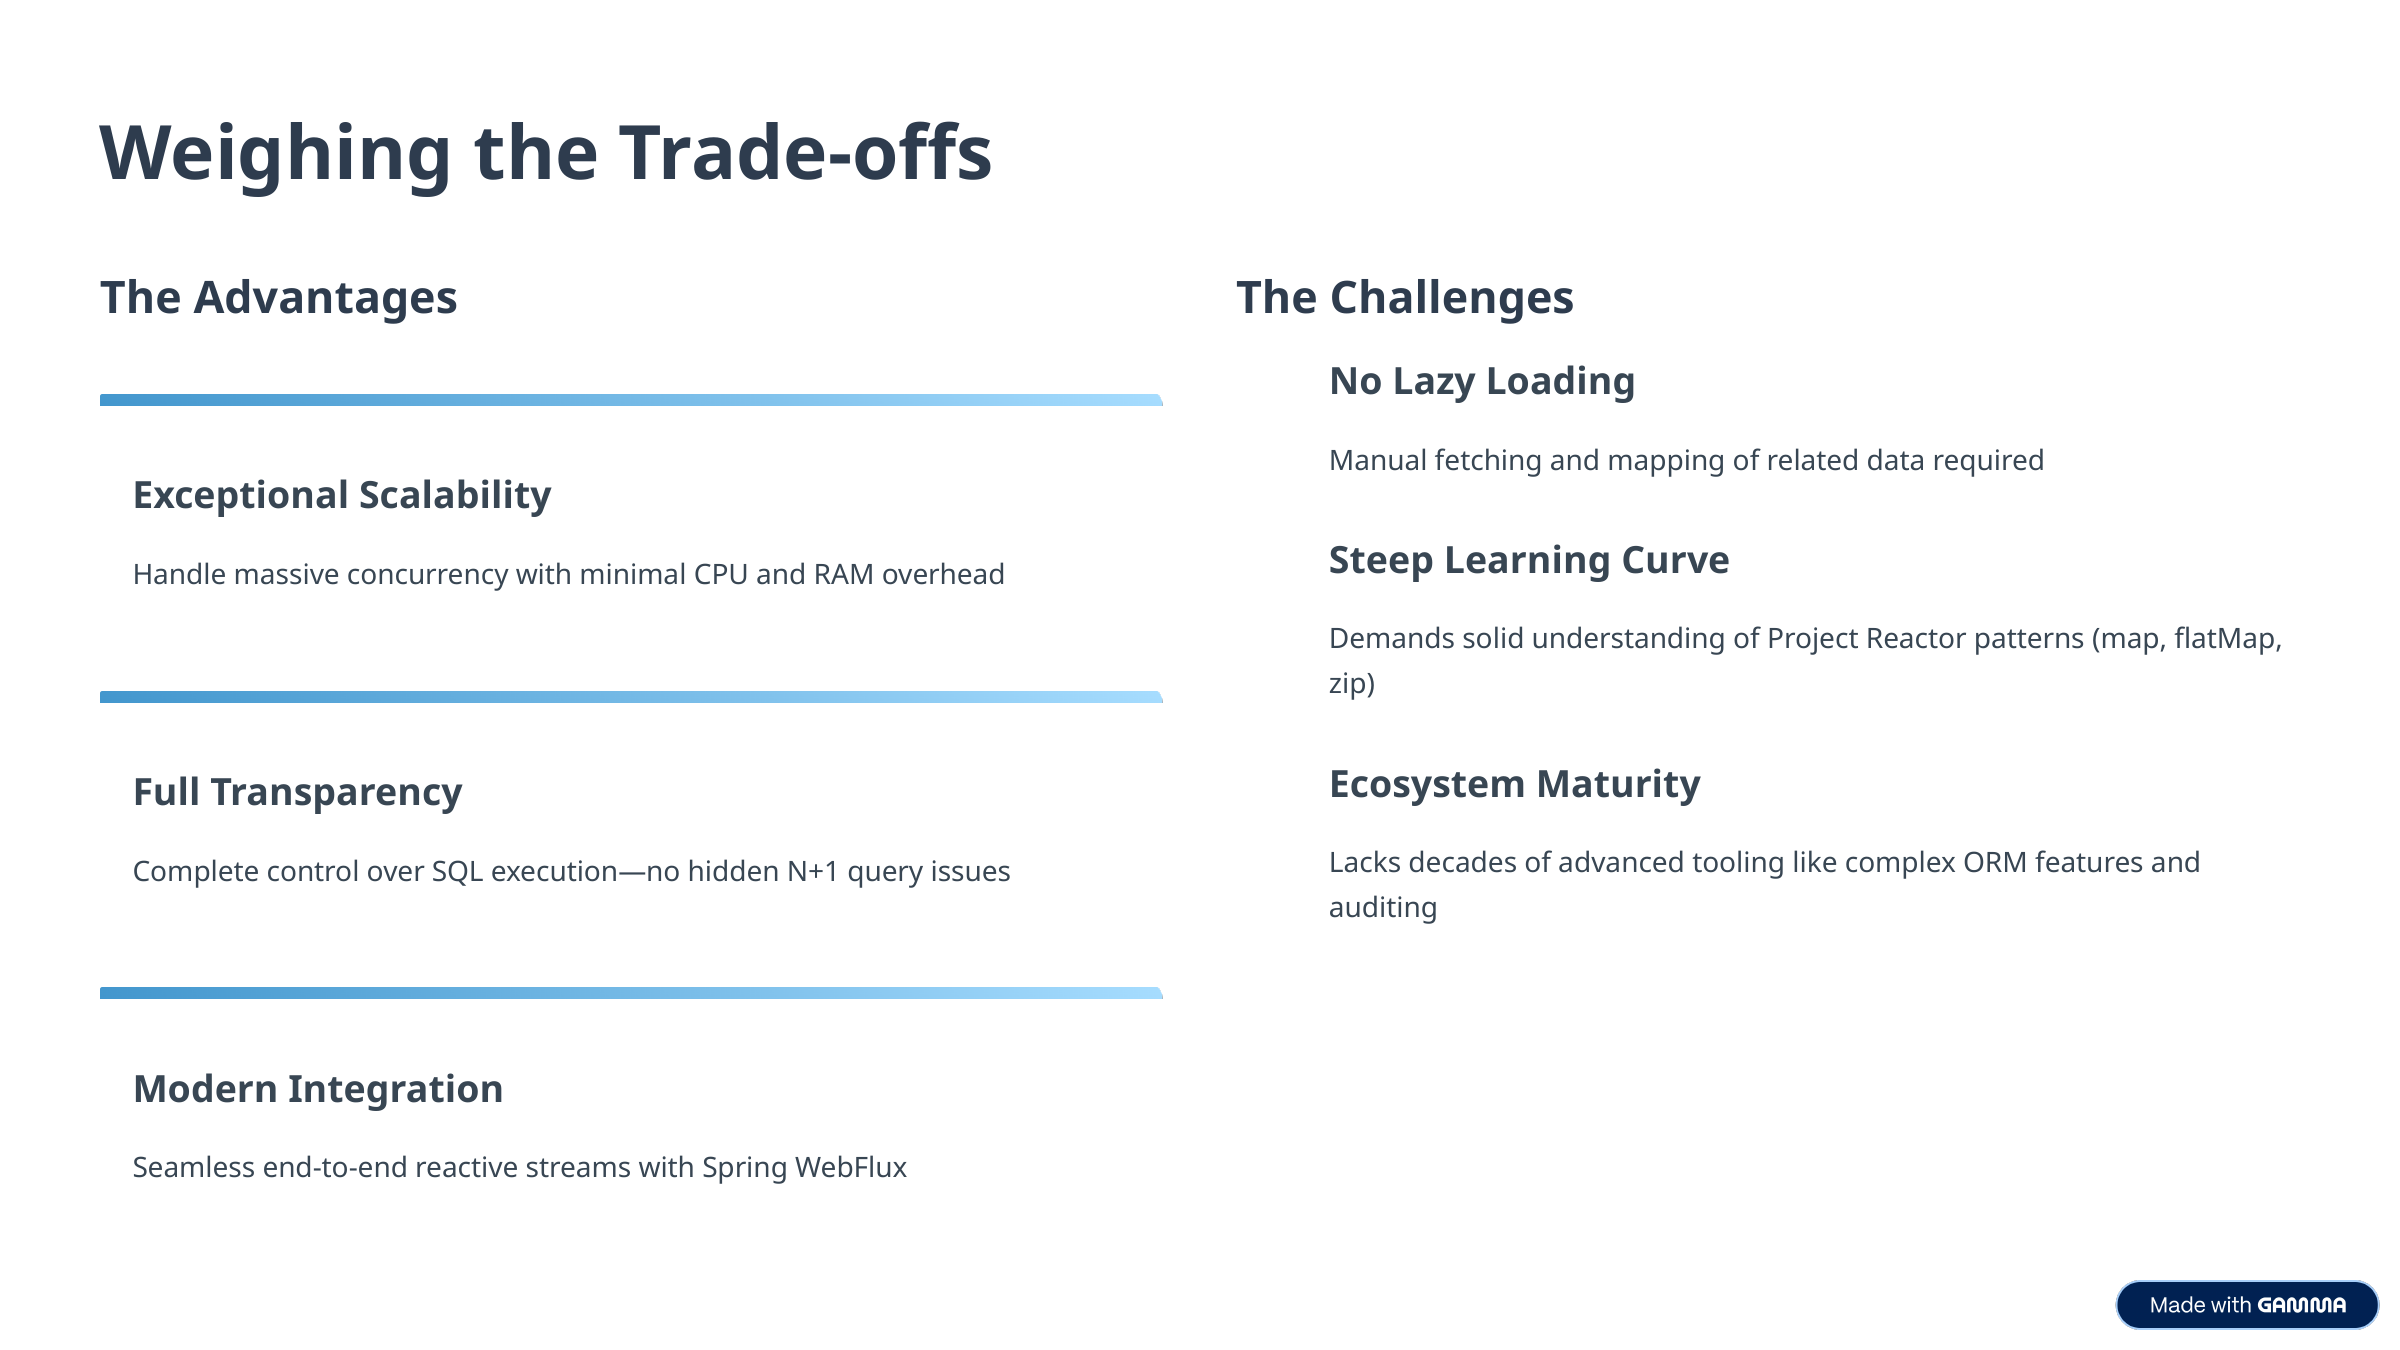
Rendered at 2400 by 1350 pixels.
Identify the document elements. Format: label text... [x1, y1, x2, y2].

text_box [100, 1003, 1166, 1217]
text_box The Advantages [100, 266, 552, 324]
text_box Modern Integration [132, 1062, 509, 1110]
text_box No Lazy Loading [1329, 355, 1706, 403]
picture [100, 948, 1166, 1035]
text_box [100, 410, 1166, 624]
text_box Handle massive concurrency with minimal CPU and RAM overhead [132, 545, 1133, 591]
text_box Lacks decades of advanced tooling like complex ORM features and auditing [1329, 833, 2302, 926]
picture [100, 651, 1166, 738]
picture [2106, 1271, 2389, 1339]
text_box Complete control over SQL execution—no hidden N+1 query issues [132, 841, 1133, 888]
text_box Seamless end-to-end reactive streams with Spring WebFlux [132, 1138, 1133, 1185]
text_box Steep Learning Curve [1329, 533, 1706, 581]
text_box Demands solid understanding of Project Reactor patterns (map, flatMap, zip) [1329, 609, 2302, 701]
text_box Weighing the Trade-offs [100, 101, 906, 196]
text_box [100, 707, 1166, 921]
picture [100, 355, 1166, 442]
text_box Exceptional Scalability [132, 469, 512, 517]
text_box Ecosystem Maturity [1329, 758, 1706, 805]
text_box Full Transparency [132, 766, 509, 814]
text_box The Challenges [1236, 266, 1688, 324]
text_box Manual fetching and mapping of related data required [1329, 430, 2302, 477]
